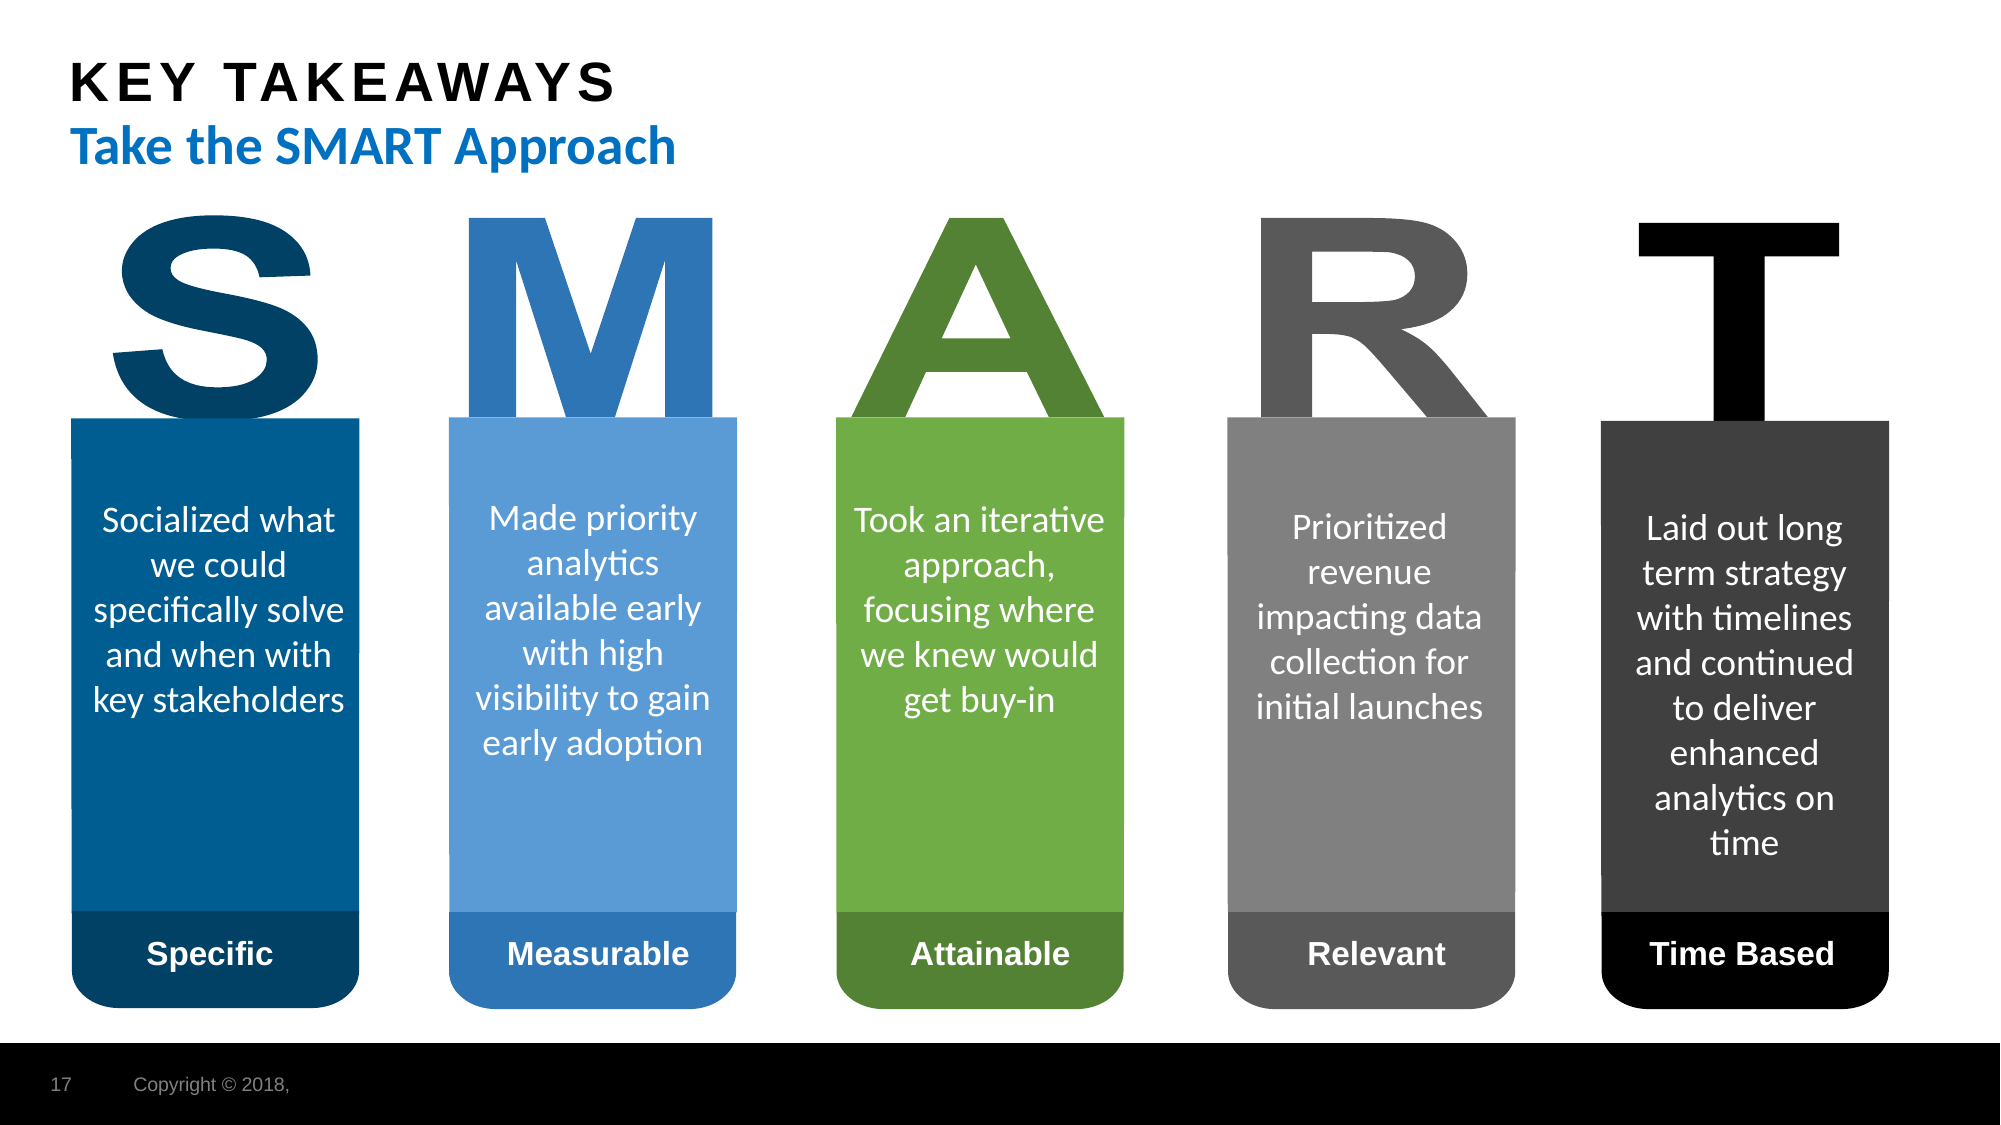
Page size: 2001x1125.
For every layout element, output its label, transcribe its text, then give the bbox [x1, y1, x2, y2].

text_box Take the SMART Approach [50, 95, 1878, 198]
text_box Key takeaways [69, 0, 1972, 114]
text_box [69, 215, 1905, 1010]
